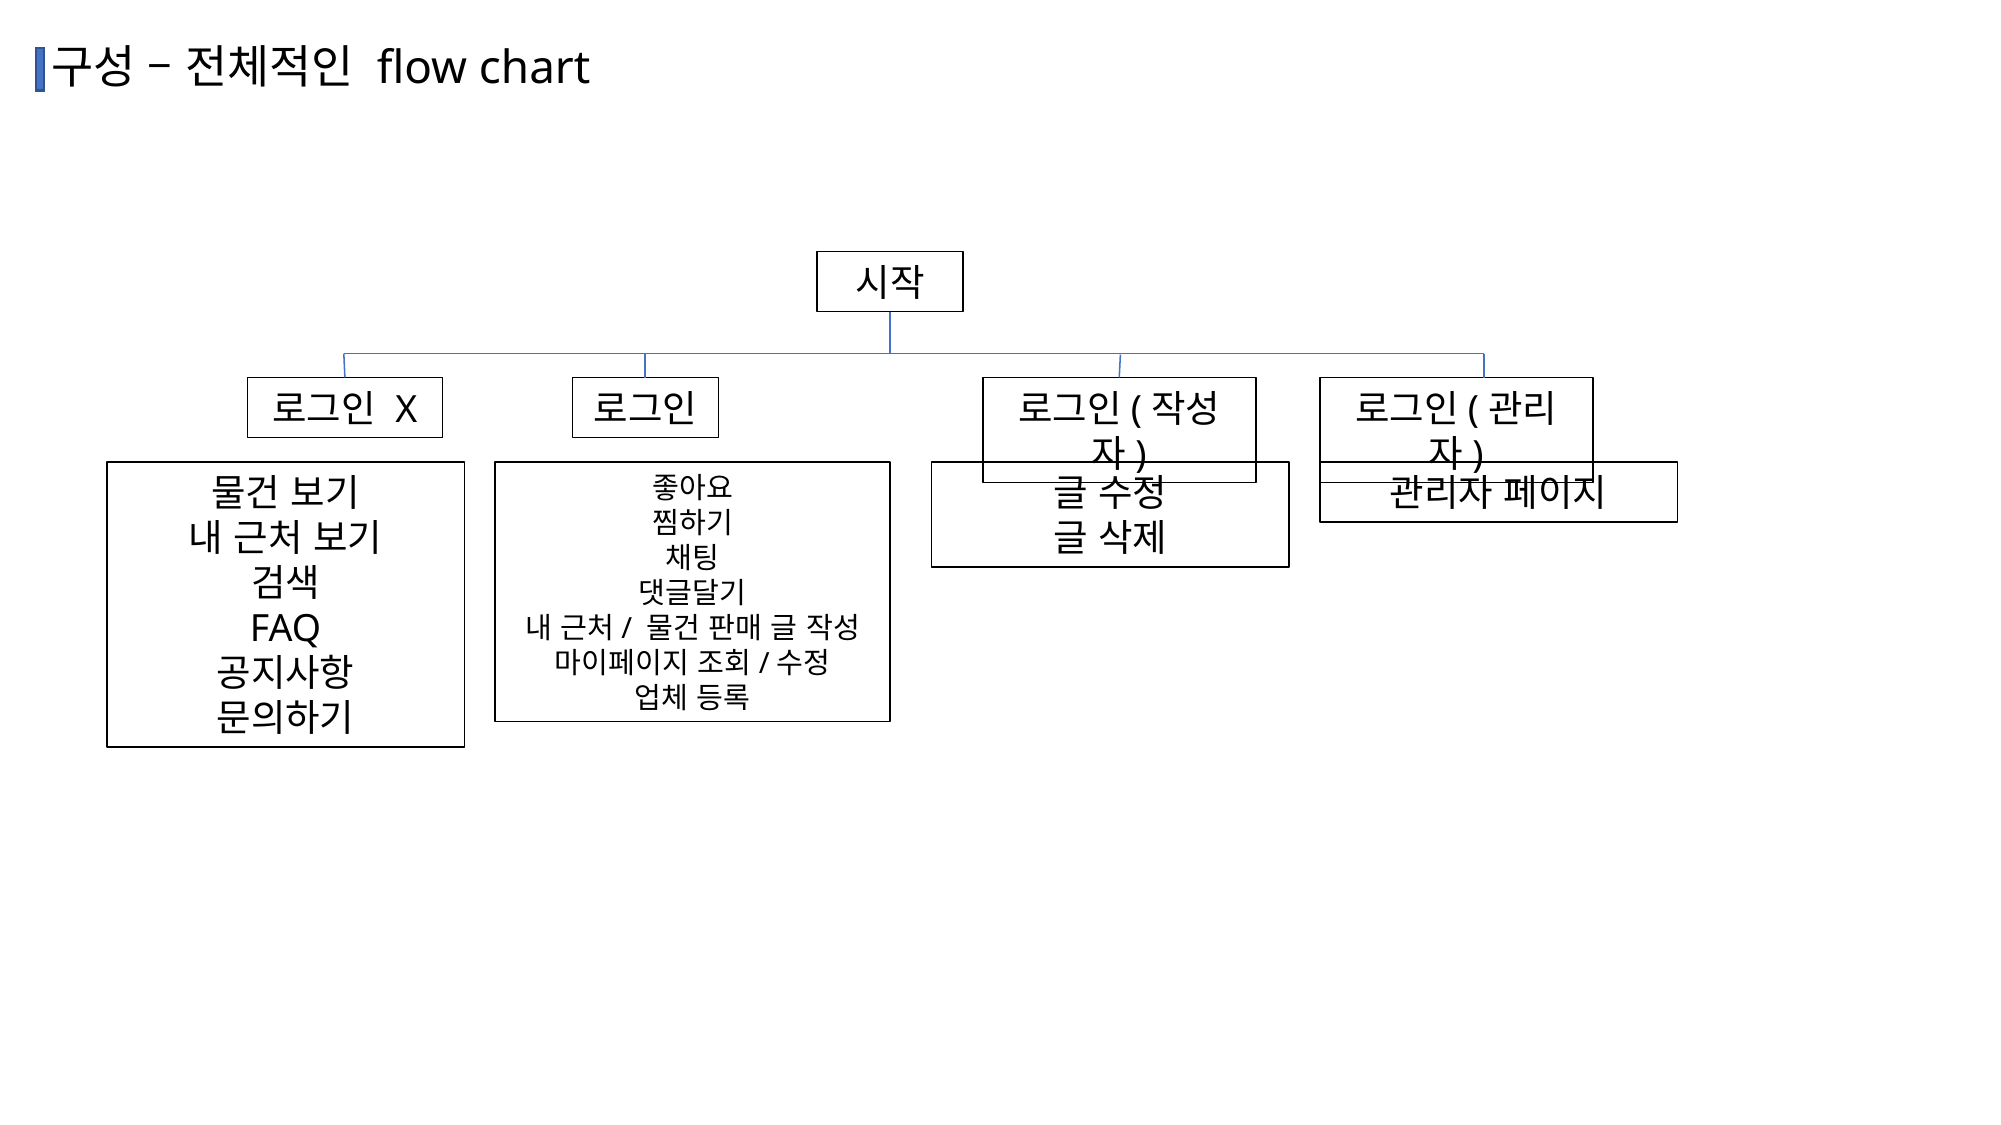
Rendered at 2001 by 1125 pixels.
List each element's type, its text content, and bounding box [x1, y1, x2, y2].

text_box 로그인(작성자) [982, 377, 1256, 461]
text_box 로그인 [642, 377, 719, 438]
text_box 물건 보기 내 근처 보기 검색 FAQ 공지사항 문의하기 [106, 461, 465, 747]
title 구성 – 전체적인 flow chart [36, 0, 1762, 178]
text_box 시작 [817, 251, 964, 312]
text_box 로그인(관리자) [1319, 377, 1593, 461]
text_box [36, 47, 44, 91]
text_box 글 수정 글 삭제 [931, 461, 1290, 567]
text_box 좋아요 찜하기 채팅 댓글달기 내 근처/ 물건 판매 글 작성 마이페이지 조회/수정 업체 등록 [495, 461, 891, 722]
text_box 로그인 X [247, 377, 443, 438]
text_box 로그인 [572, 377, 591, 438]
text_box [596, 59, 638, 607]
text_box 관리자 페이지 [1319, 461, 1678, 522]
